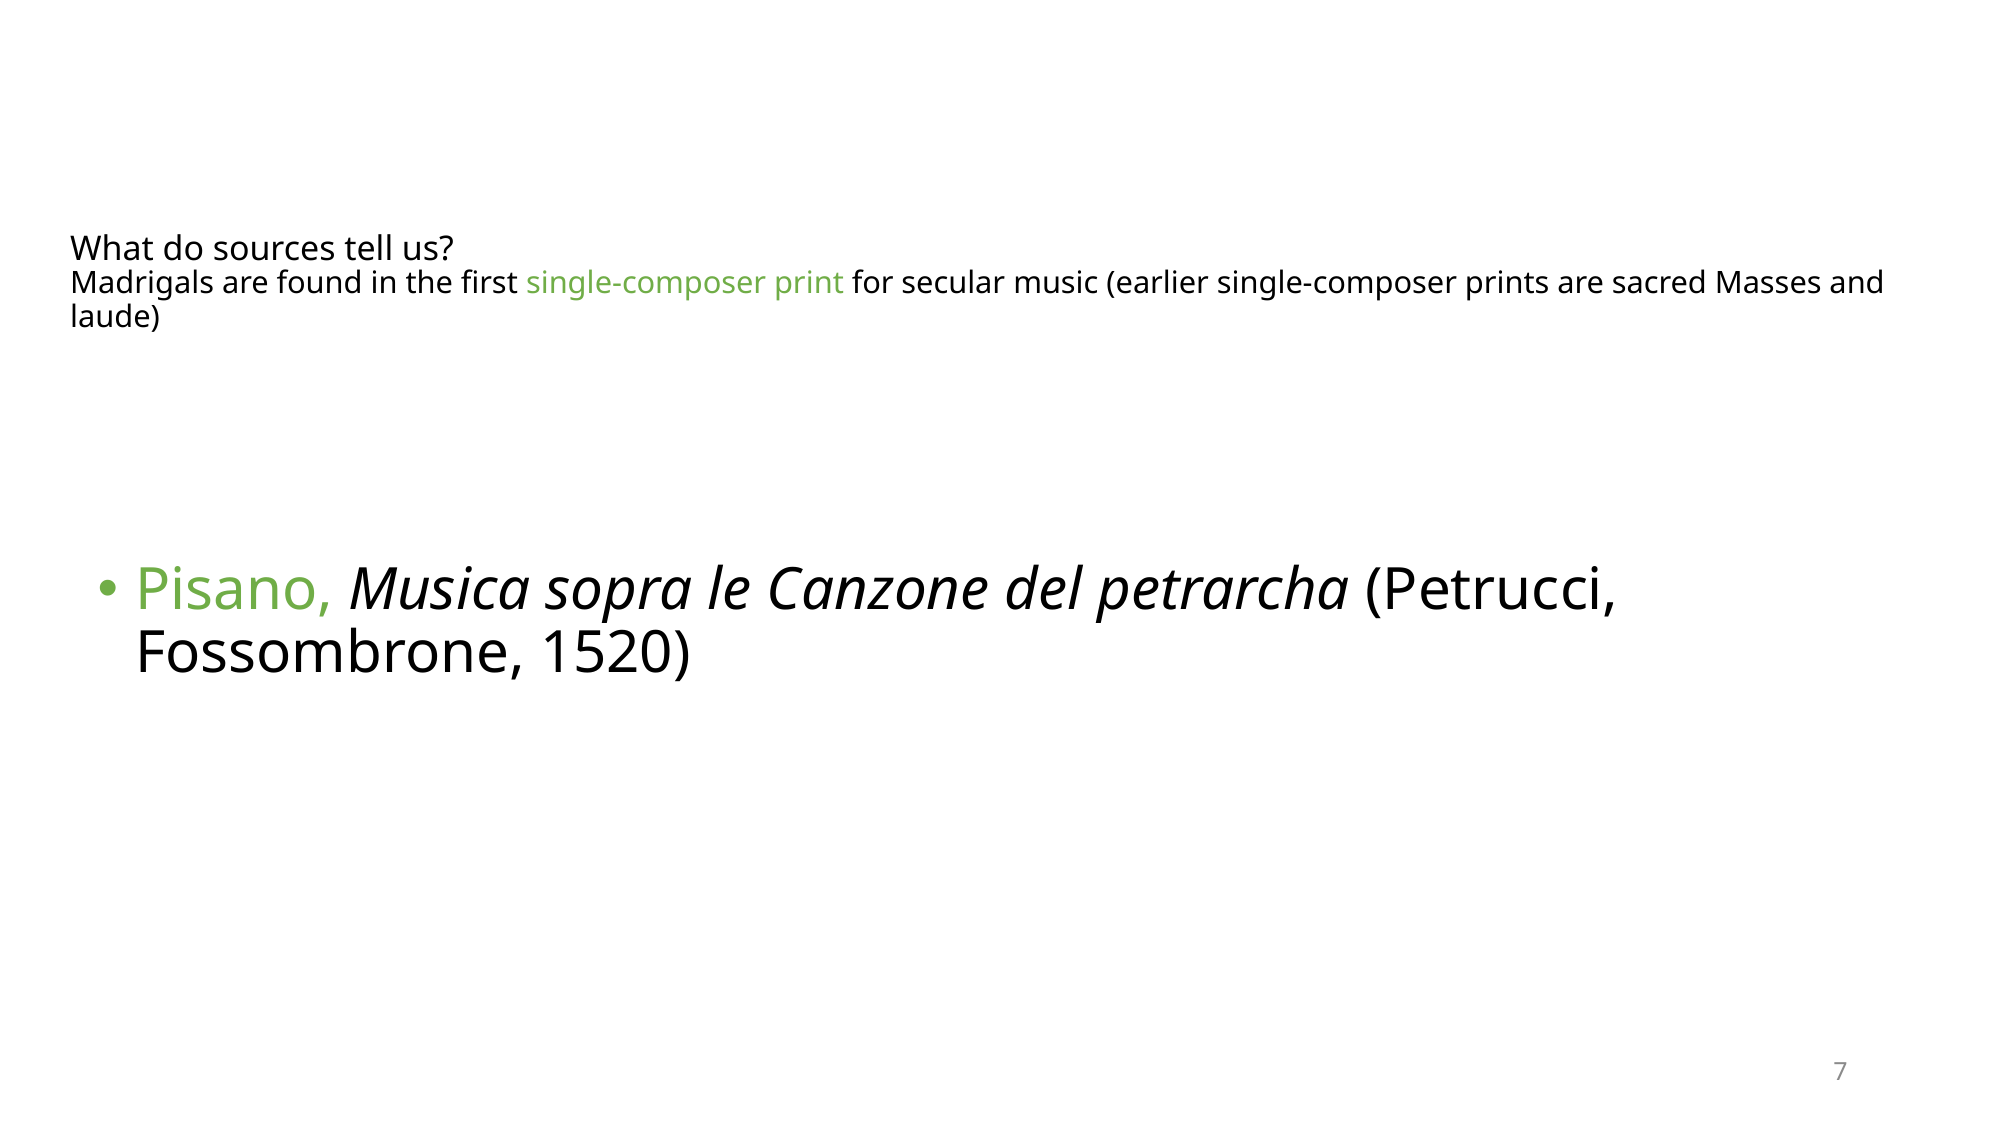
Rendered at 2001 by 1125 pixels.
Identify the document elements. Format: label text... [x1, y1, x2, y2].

title What do sources tell us? Madrigals are found in the first single-composer print for secular music (earlier single-composer prints are sacred Masses and laude) [55, 222, 1933, 412]
slide_number 7 [1412, 1042, 1863, 1103]
list Pisano, Musica sopra le Canzone del petrarcha (Petrucci, Fossombrone, 1520) [82, 460, 1933, 1014]
